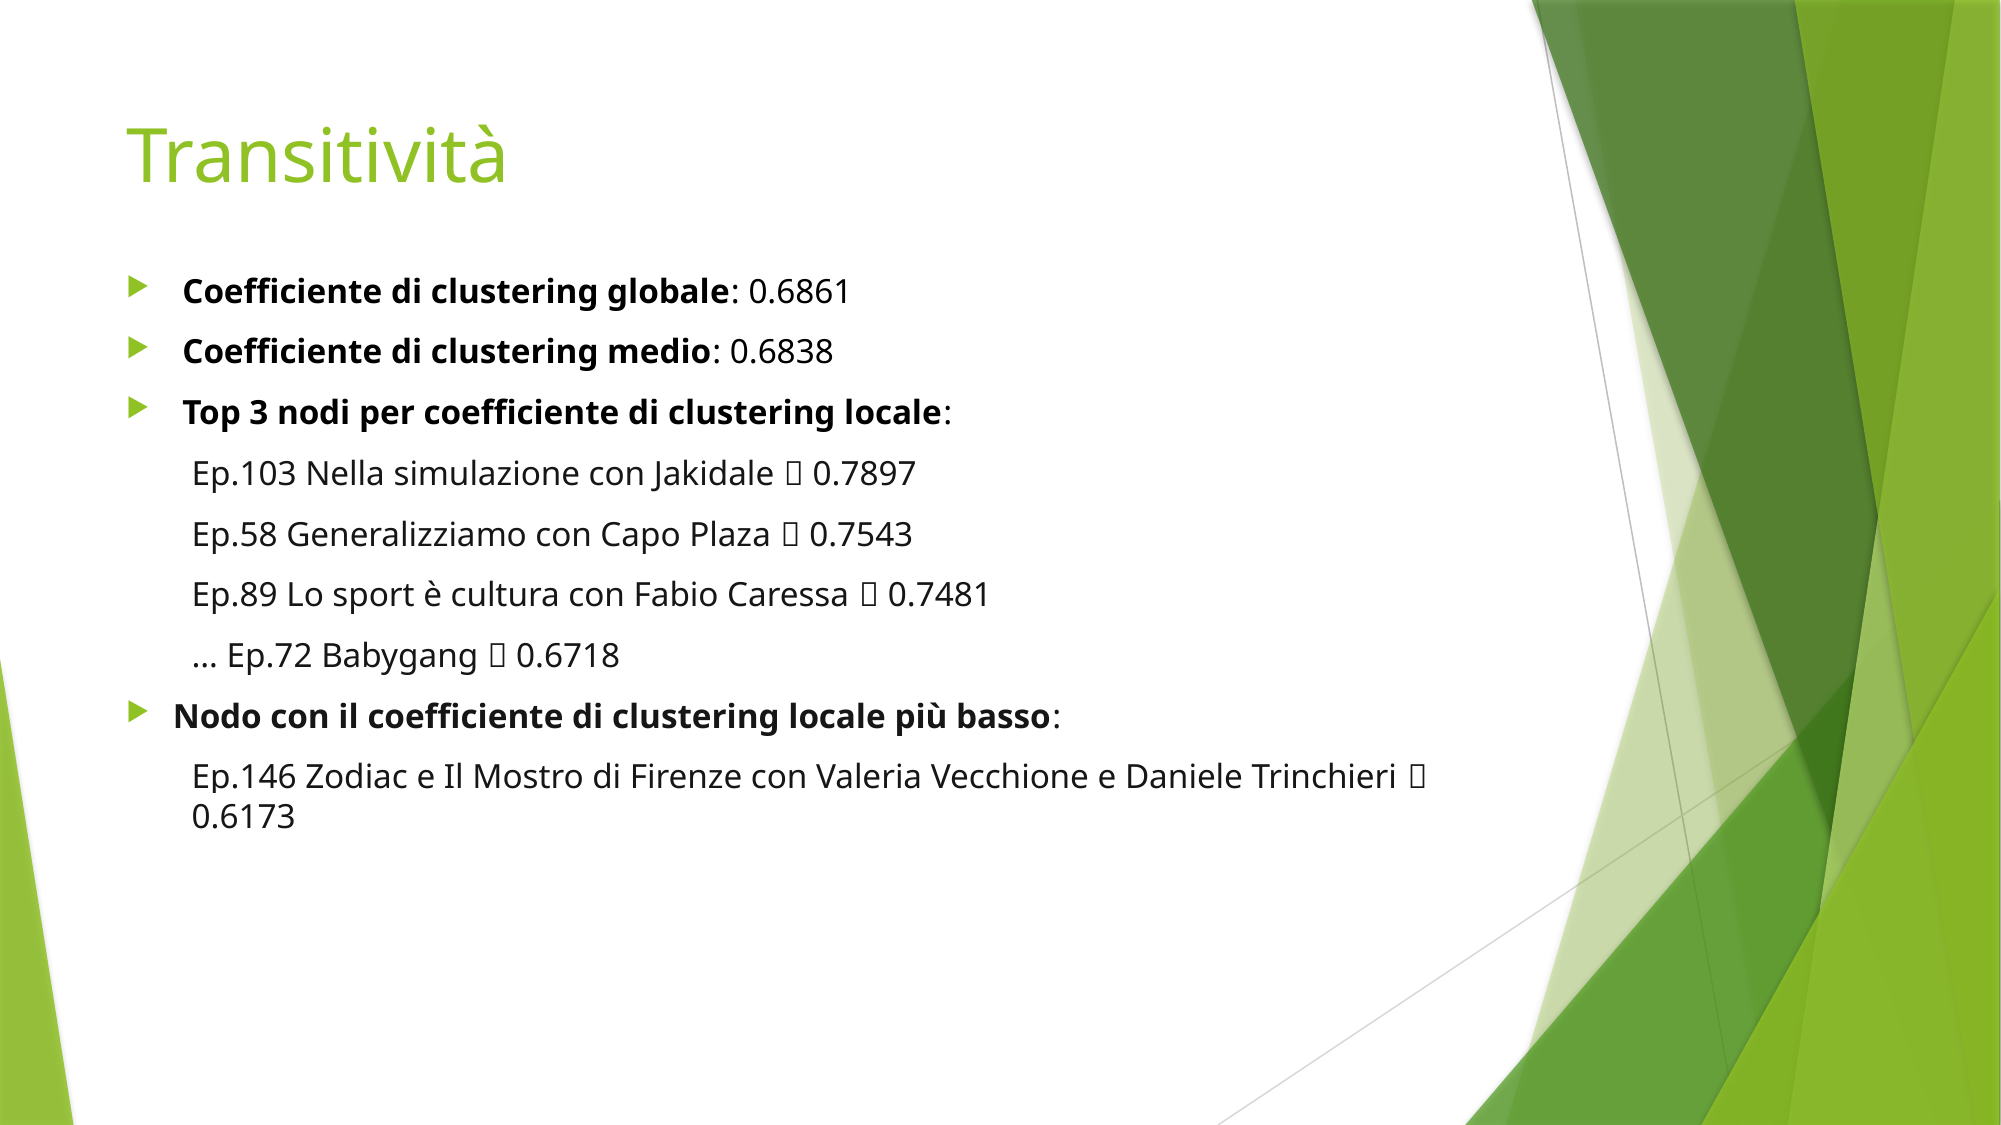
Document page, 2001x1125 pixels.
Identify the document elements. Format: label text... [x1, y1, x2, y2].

title Transitività [111, 99, 1522, 262]
list Coefficiente di clustering globale: 0.6861 Coefficiente di clustering medio: 0.6838 Top 3 nodi per coefficiente di clustering locale: Ep.103 Nella simulazione con Jakidale  0.7897 Ep.58 Generalizziamo con Capo Plaza  0.7543 Ep.89 Lo sport è cultura con Fabio Caressa  0.7481 … Ep.72 Babygang  0.6718 Nodo con il coefficiente di clustering locale più basso: Ep.146 Zodiac e Il Mostro di Firenze con Valeria Vecchione e Daniele Trinchieri  0.6173 [111, 262, 1548, 992]
